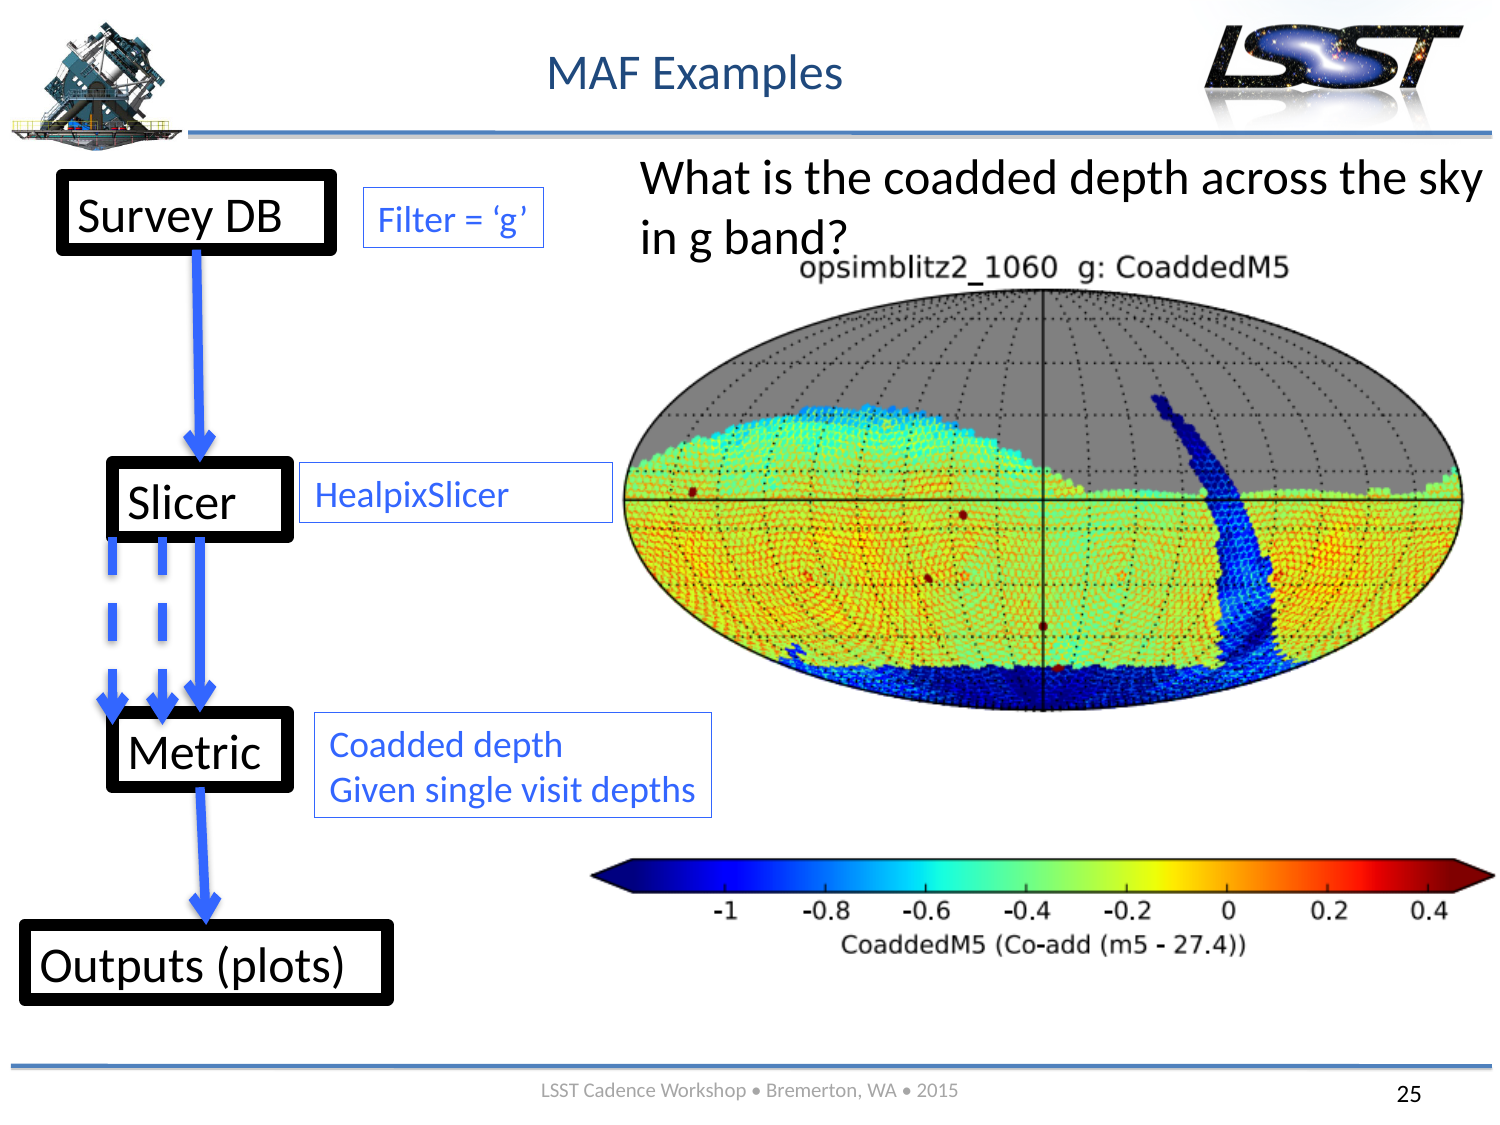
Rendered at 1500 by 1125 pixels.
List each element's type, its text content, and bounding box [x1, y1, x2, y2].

text_box HealpixSlicer [299, 462, 582, 523]
text_box Outputs (plots) [24, 924, 388, 1000]
text_box Metric [112, 712, 288, 788]
text_box Survey DB [62, 174, 331, 250]
text_box Filter = ‘g’ [363, 187, 544, 248]
picture [1166, 0, 1492, 137]
text_box Coadded depth Given single visit depths [314, 712, 582, 818]
text_box What is the coadded depth across the sky in g band? [624, 137, 1500, 249]
text_box Slicer [112, 462, 288, 538]
title MAF Examples [186, 23, 1203, 116]
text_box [199, 787, 207, 926]
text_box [196, 250, 201, 463]
picture [10, 14, 188, 151]
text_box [112, 537, 163, 726]
picture [587, 249, 1500, 971]
